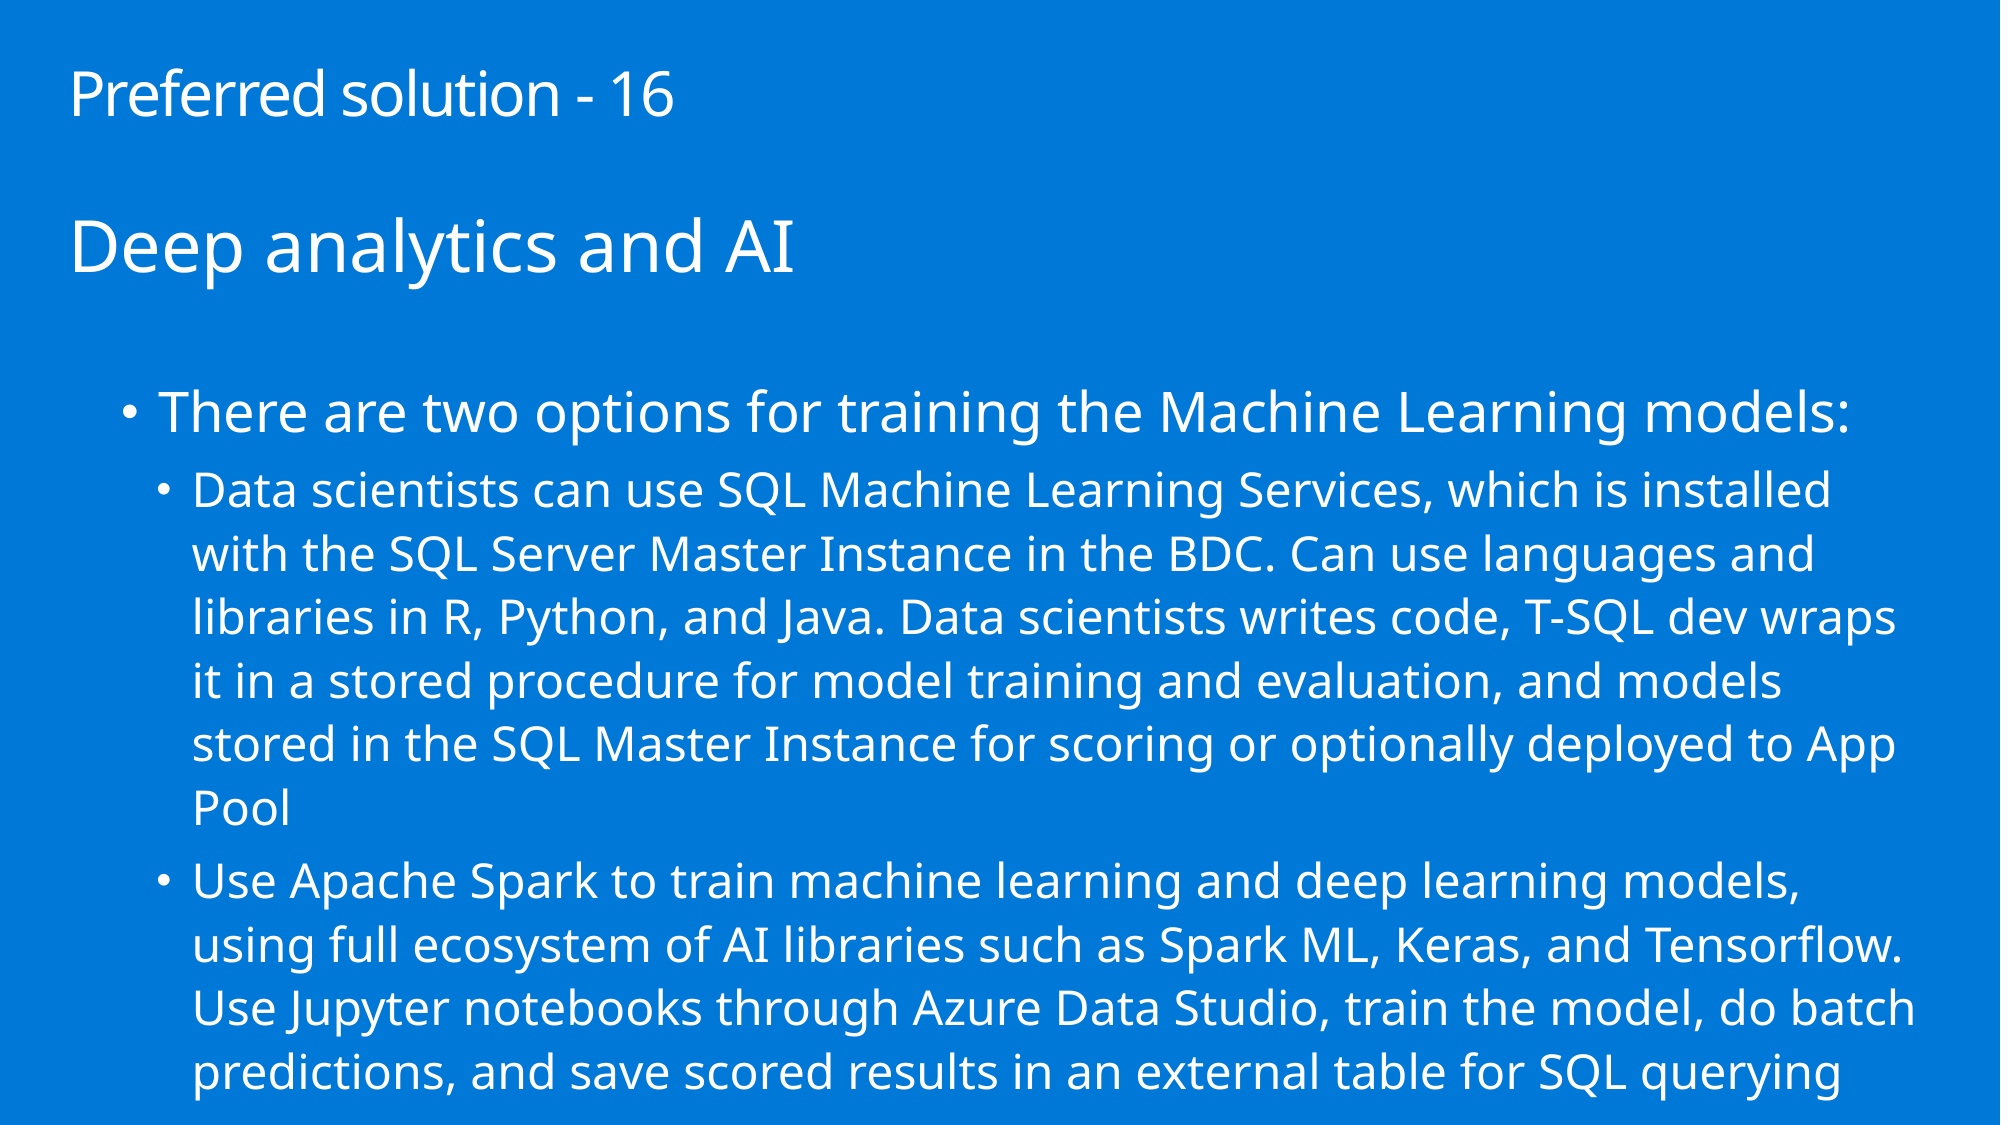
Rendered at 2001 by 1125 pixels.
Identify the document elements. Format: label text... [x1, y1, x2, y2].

list Deep analytics and AI There are two options for training the Machine Learning models: Data scientists can use SQL Machine Learning Services, which is installed with the SQL Server Master Instance in the BDC. Can use languages and libraries in R, Python, and Java. Data scientists writes code, T-SQL dev wraps it in a stored procedure for model training and evaluation, and models stored in the SQL Master Instance for scoring or optionally deployed to App Pool Use Apache Spark to train machine learning and deep learning models, using full ecosystem of AI libraries such as Spark ML, Keras, and Tensorflow. Use Jupyter notebooks through Azure Data Studio, train the model, do batch predictions, and save scored results in an external table for SQL querying [44, 195, 1957, 1125]
title Preferred solution - 16 [44, 47, 1957, 195]
